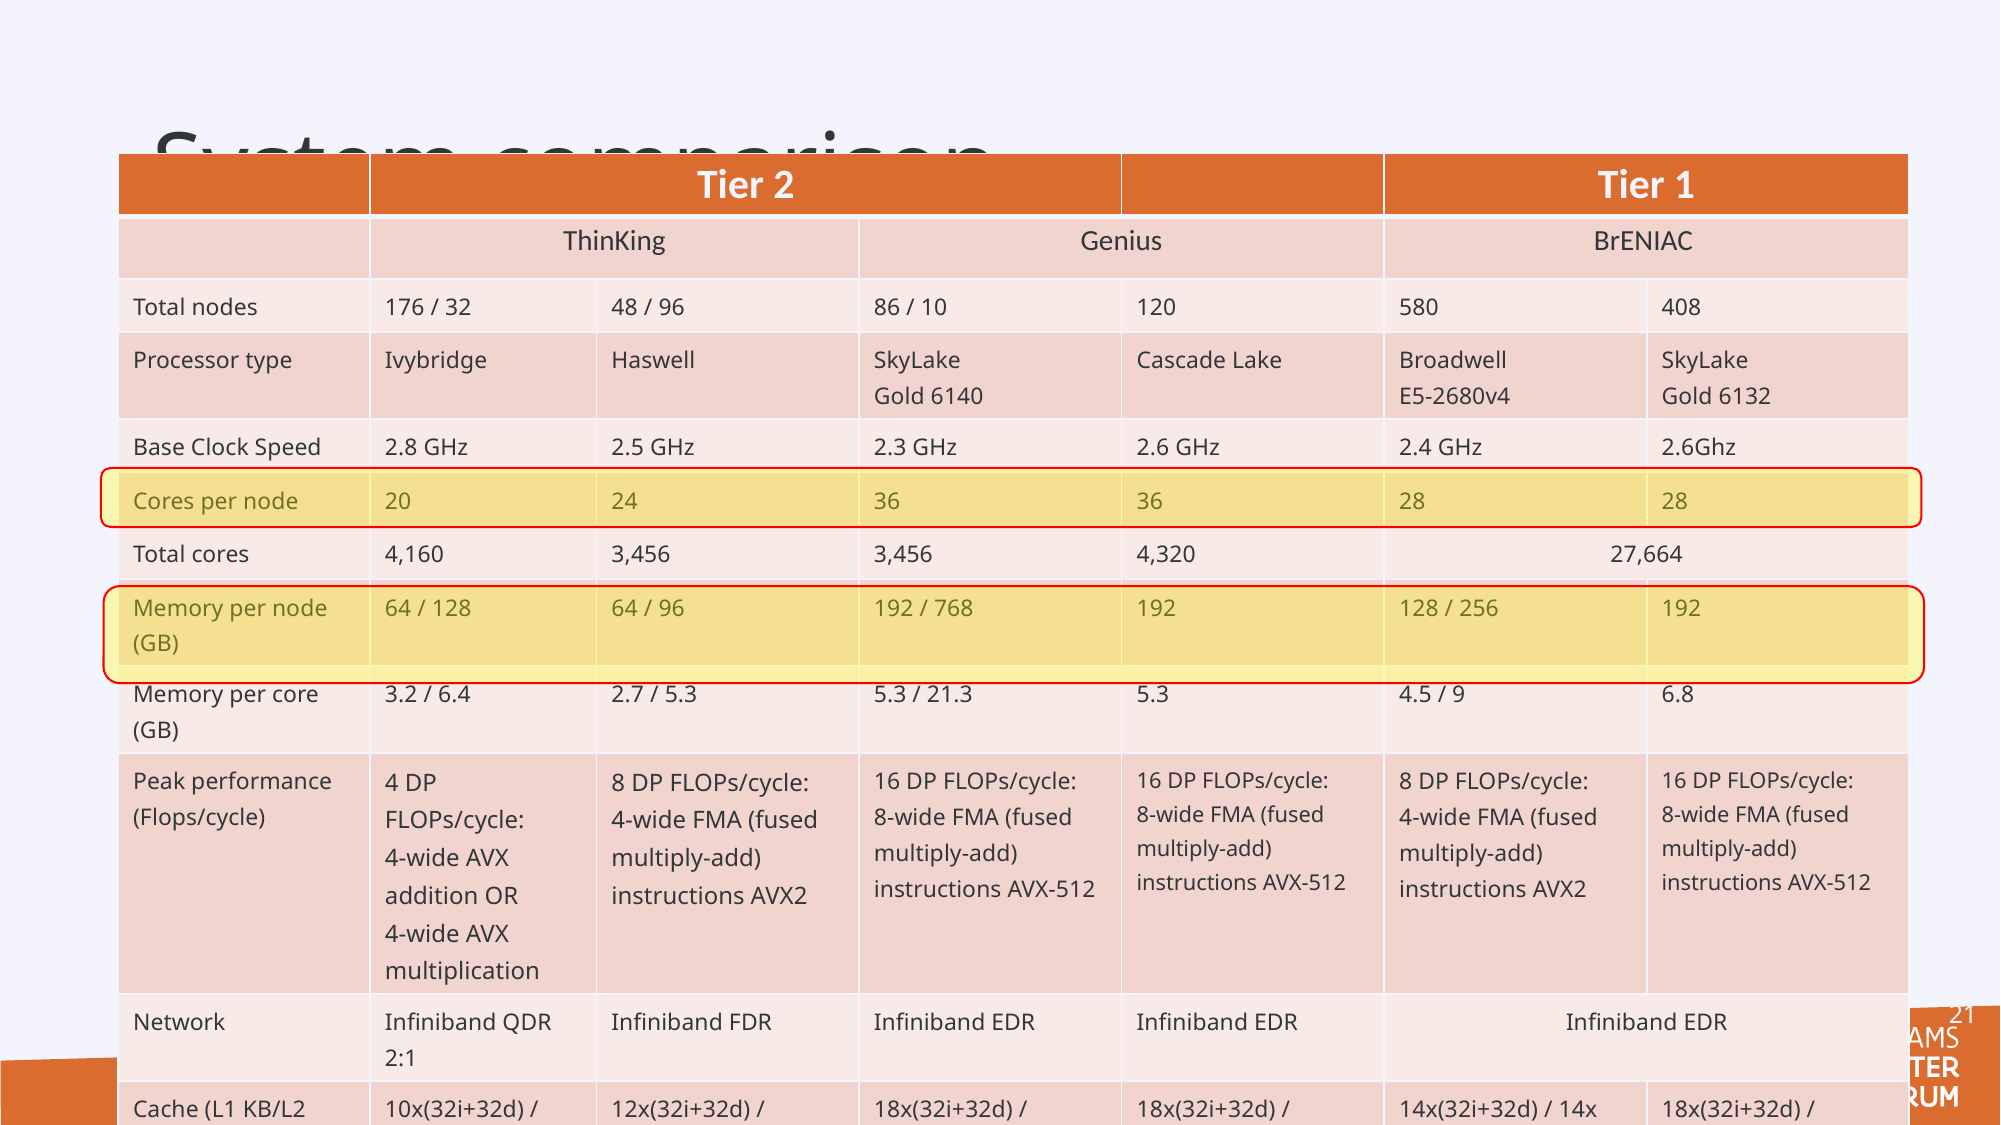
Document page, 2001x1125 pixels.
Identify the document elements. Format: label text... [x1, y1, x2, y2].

table_cell 2.4 GHz [1385, 420, 1646, 466]
table_cell 3.2 / 6.4 [371, 685, 596, 752]
table_cell Infiniband FDR [597, 995, 858, 1080]
table_cell Total nodes [119, 280, 369, 331]
table_cell 5.3 / 21.3 [860, 685, 1121, 752]
table_cell 3,456 [597, 529, 858, 579]
table_cell 8 DP FLOPs/cycle: 4-wide FMA (fused multiply-add) instructions AVX2 [1385, 754, 1646, 993]
table_cell 192 [1122, 580, 1383, 585]
table_cell 192 [1648, 580, 1908, 585]
slide_number 21 [1910, 992, 1993, 1040]
table_cell Memory per node (GB) [119, 580, 369, 585]
table_cell Network [119, 995, 369, 1080]
table_cell 64 / 96 [597, 580, 858, 585]
table_cell Infiniband EDR [860, 995, 1121, 1080]
table_cell 5.3 [1122, 685, 1383, 752]
table_cell 2.8 GHz [371, 420, 596, 466]
table_cell 12x(32i+32d) / 12x256 / 30MB [597, 1082, 858, 1125]
text_box [99, 466, 1923, 529]
table_cell 2.7 / 5.3 [597, 685, 858, 752]
table_cell Infiniband QDR 2:1 [371, 995, 596, 1080]
table_cell 18x(32i+32d) / 18x1024 / 25 MB [1648, 1082, 1908, 1125]
table_cell Total cores [119, 529, 369, 579]
table_cell 8 DP FLOPs/cycle: 4-wide FMA (fused multiply-add) instructions AVX2 [597, 754, 858, 993]
table_cell 4,160 [371, 529, 596, 579]
table_cell 2.3 GHz [860, 420, 1121, 466]
table_cell 4 DP FLOPs/cycle: 4-wide AVX addition OR 4-wide AVX multiplication [371, 754, 596, 993]
table_cell Memory per core (GB) [119, 685, 369, 752]
table_cell 6.8 [1648, 685, 1908, 752]
table_cell 27,664 [1385, 529, 1908, 579]
table_cell ThinKing [371, 219, 858, 278]
table_cell Infiniband EDR [1122, 995, 1383, 1080]
table_header [119, 154, 369, 214]
table_cell Infiniband EDR [1385, 995, 1908, 1080]
table_header [1122, 154, 1383, 214]
table_cell 3,456 [860, 529, 1121, 579]
table_cell Cascade Lake [1122, 333, 1383, 418]
table_cell Broadwell E5-2680v4 [1385, 333, 1646, 418]
table_cell 192 / 768 [860, 580, 1121, 585]
table_cell 4.5 / 9 [1385, 685, 1646, 752]
table_cell SkyLake Gold 6132 [1648, 333, 1908, 418]
table_cell 4,320 [1122, 529, 1383, 579]
picture [1910, 1040, 1960, 1117]
table_cell SkyLake Gold 6140 [860, 333, 1121, 418]
table_cell 16 DP FLOPs/cycle: 8-wide FMA (fused multiply-add) instructions AVX-512 [1122, 754, 1383, 993]
table_cell 18x(32i+32d) / 18x1024 / 25 MB [1122, 1082, 1383, 1125]
table_header Tier 2 [371, 154, 1121, 214]
table_cell 120 [1122, 280, 1383, 331]
table_cell 14x(32i+32d) / 14x 256 / 35 MB [1385, 1082, 1646, 1125]
table_cell 18x(32i+32d) / 18x1024 / 25 MB [860, 1082, 1121, 1125]
table_cell 580 [1385, 280, 1646, 331]
table_cell Processor type [119, 333, 369, 418]
table_cell BrENIAC [1385, 219, 1908, 278]
table_cell 128 / 256 [1385, 580, 1646, 585]
title System comparison [137, 59, 1863, 153]
table_cell 86 / 10 [860, 280, 1121, 331]
table_cell 10x(32i+32d) / 10x256 / 25 MB [371, 1082, 596, 1125]
table_cell 2.5 GHz [597, 420, 858, 466]
table_cell 16 DP FLOPs/cycle: 8-wide FMA (fused multiply-add) instructions AVX-512 [860, 754, 1121, 993]
table_cell 64 / 128 [371, 580, 596, 585]
table_cell [119, 219, 369, 278]
table_cell Ivybridge [371, 333, 596, 418]
text_box [102, 585, 1926, 685]
table_cell 2.6 GHz [1122, 420, 1383, 466]
table_cell 48 / 96 [597, 280, 858, 331]
table_header Tier 1 [1385, 154, 1908, 214]
table_cell Base Clock Speed [119, 420, 369, 466]
table_cell Peak performance (Flops/cycle) [119, 754, 369, 993]
table_cell Haswell [597, 333, 858, 418]
table_cell 2.6Ghz [1648, 420, 1908, 466]
table_cell 16 DP FLOPs/cycle: 8-wide FMA (fused multiply-add) instructions AVX-512 [1648, 754, 1908, 993]
table_cell Genius [860, 219, 1383, 278]
table_cell 408 [1648, 280, 1908, 331]
table_cell 176 / 32 [371, 280, 596, 331]
table_cell Cache (L1 KB/L2 KB/L3 MB) [119, 1082, 369, 1125]
